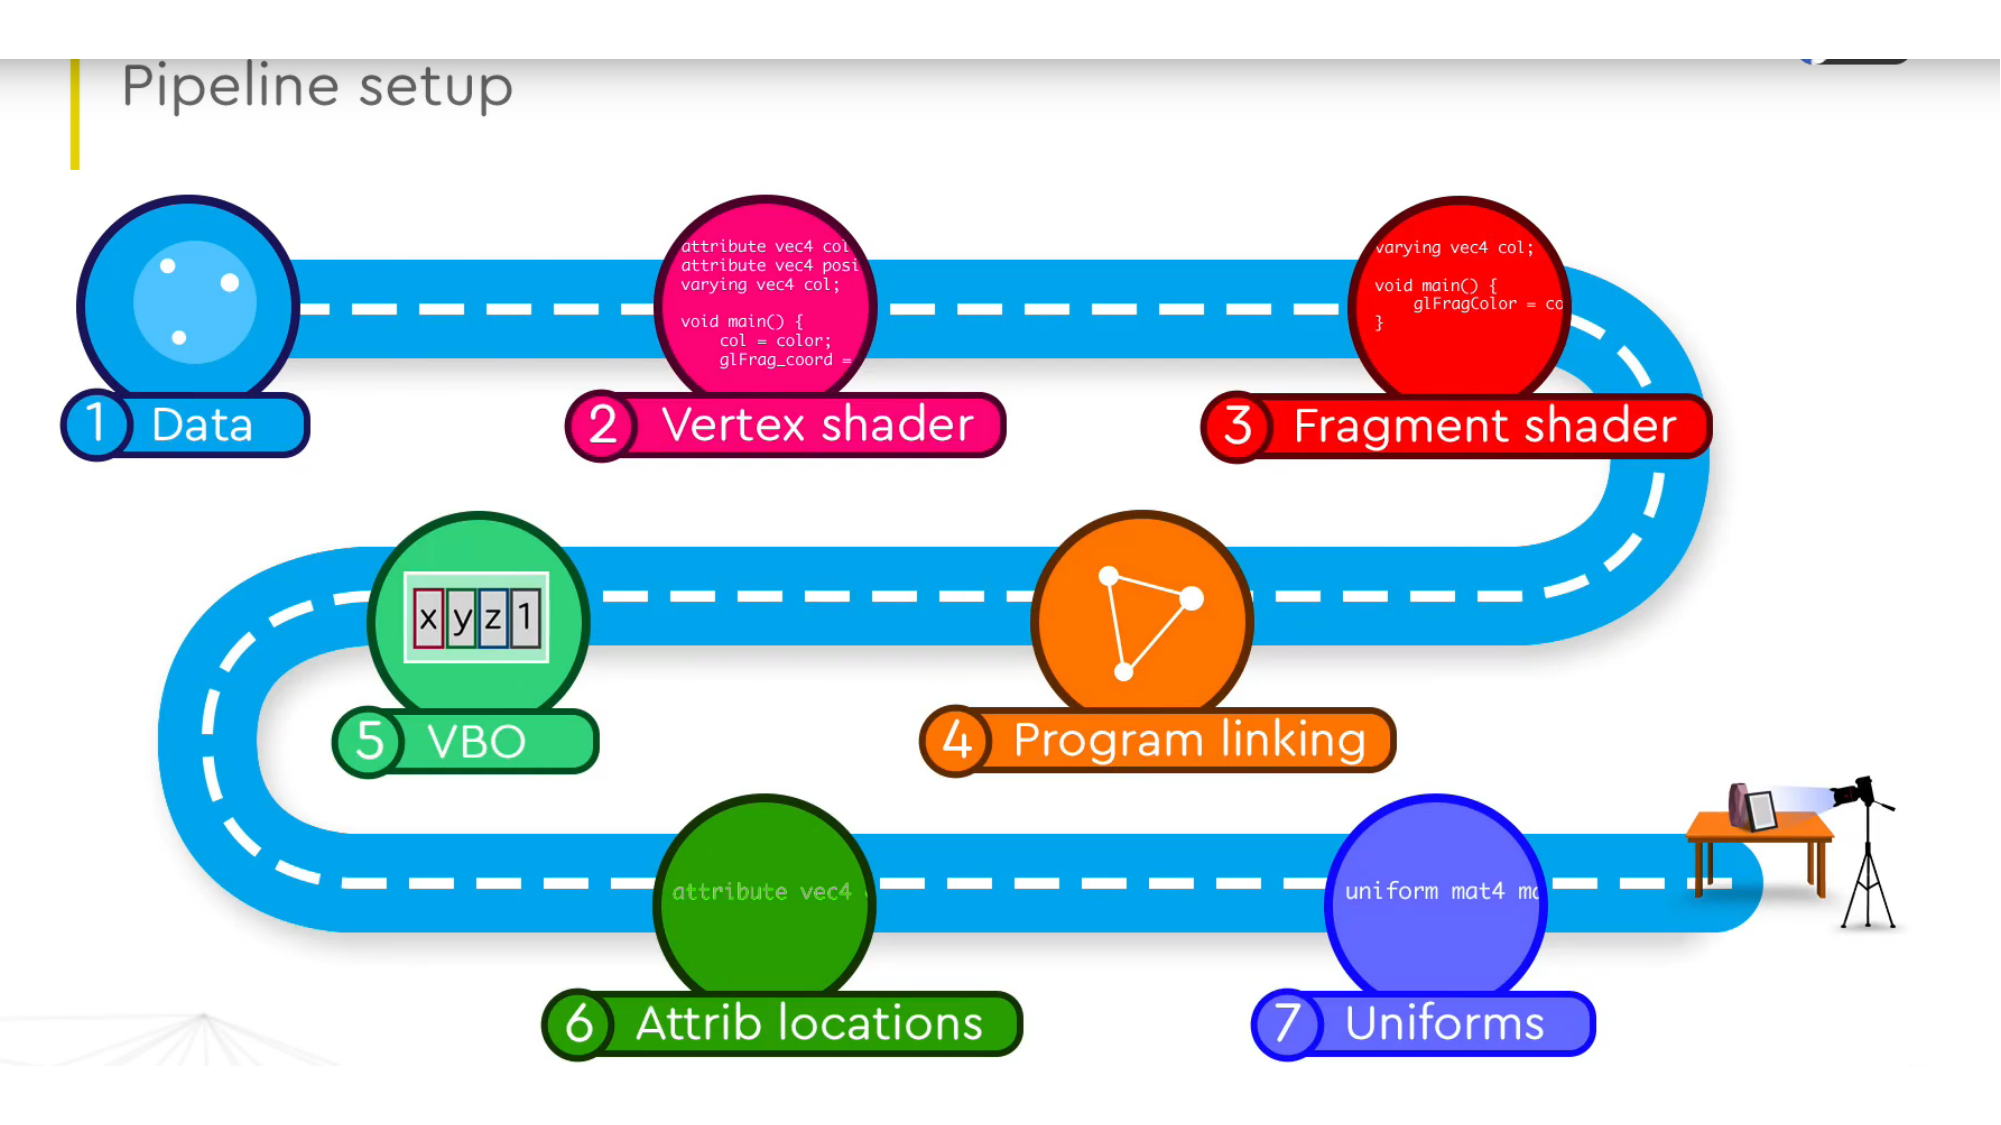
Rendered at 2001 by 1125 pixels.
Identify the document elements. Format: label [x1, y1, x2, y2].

picture [0, 59, 2000, 1066]
